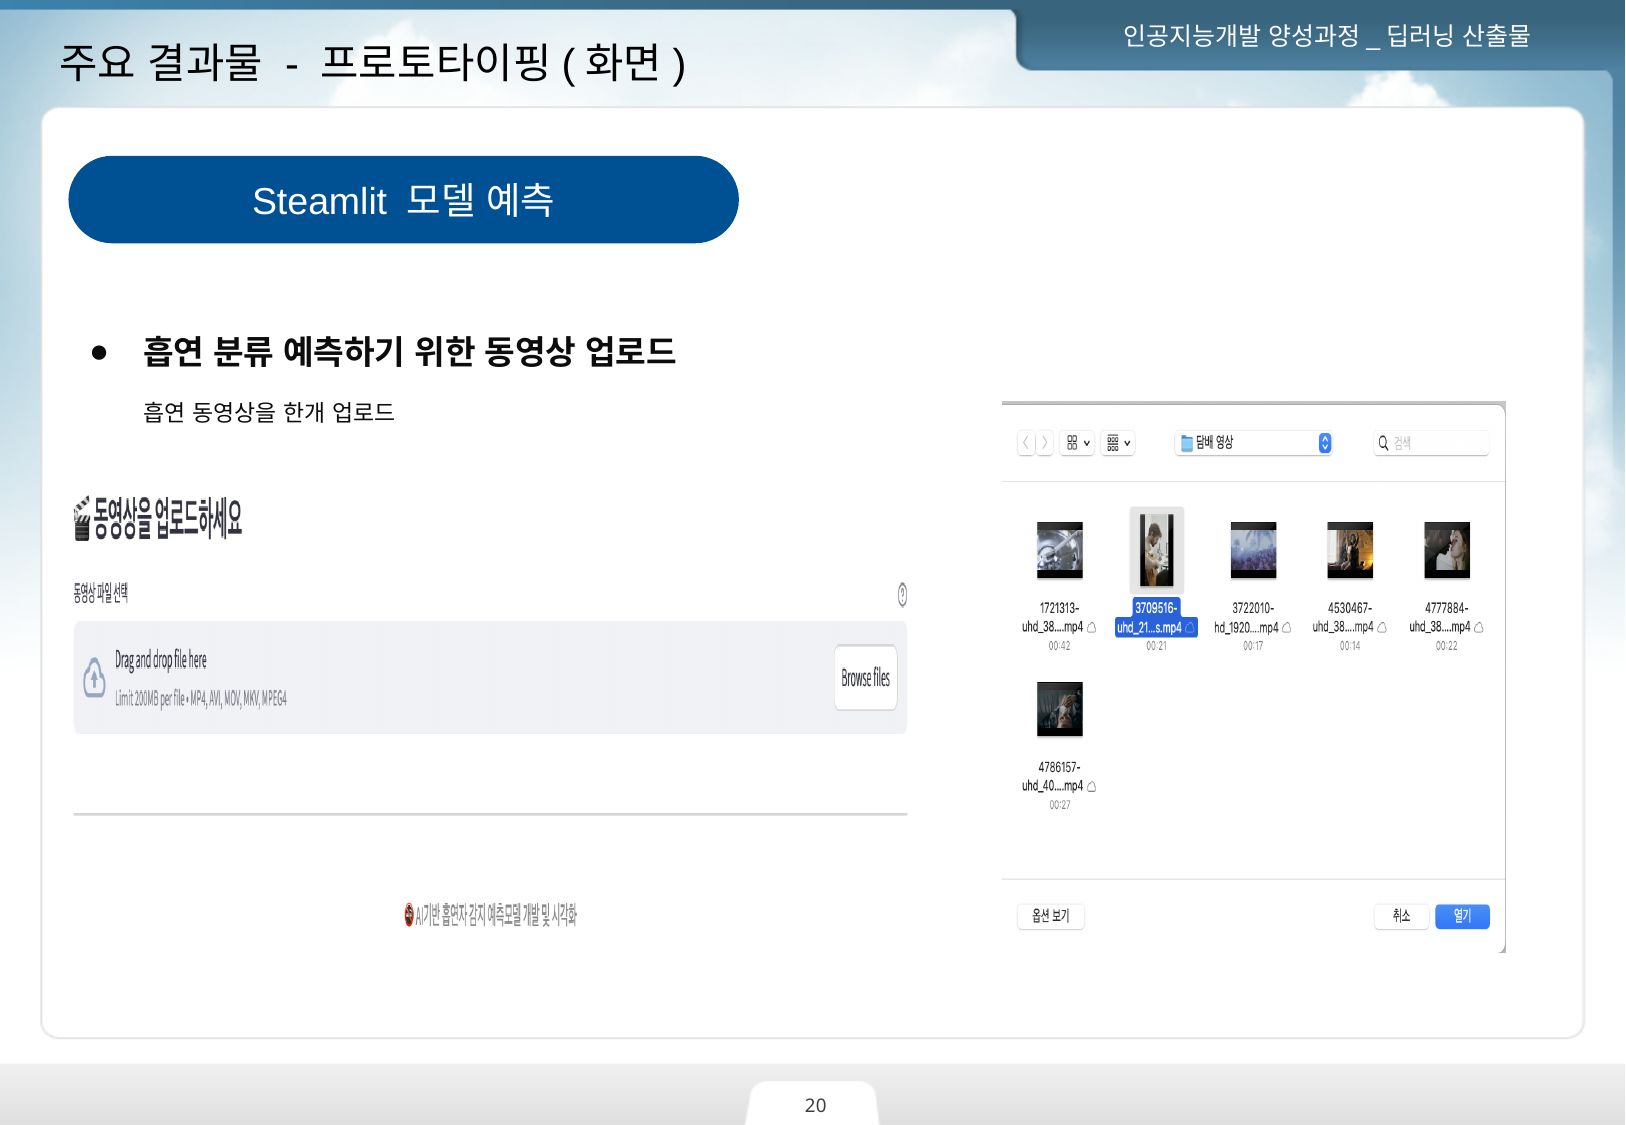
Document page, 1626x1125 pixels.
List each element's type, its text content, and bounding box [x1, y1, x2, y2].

picture [0, 0, 1625, 1125]
text_box 흡연 분류 예측하기 위한 동영상 업로드 흡연 동영상을 한개 업로드 [68, 290, 679, 426]
text_box 주요 결과물 - 프로토타이핑(화면) [44, 29, 752, 95]
text_box Steamlit 모델 예측 [68, 155, 739, 244]
